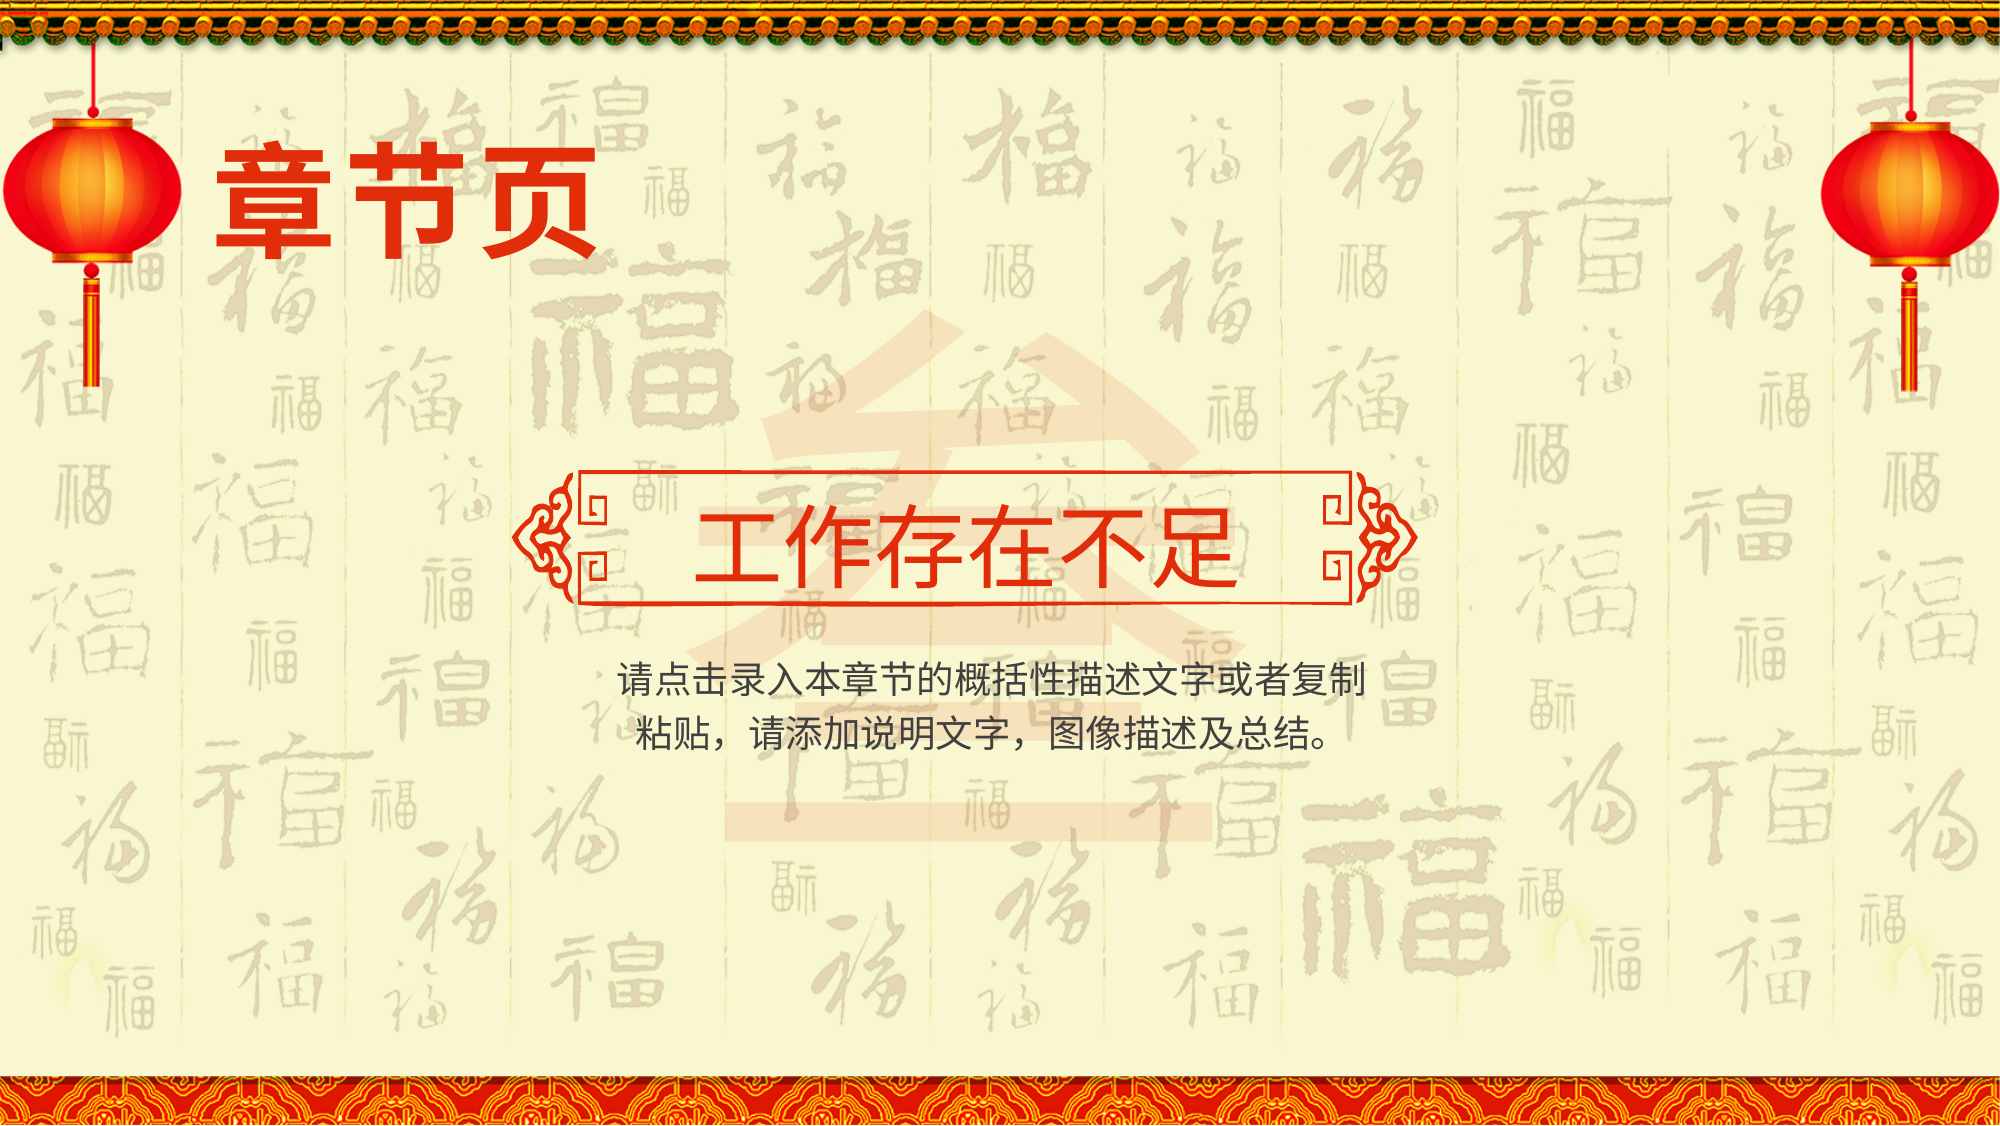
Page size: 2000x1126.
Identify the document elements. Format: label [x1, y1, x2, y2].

text_box [511, 469, 1419, 610]
picture [0, 0, 2000, 1126]
